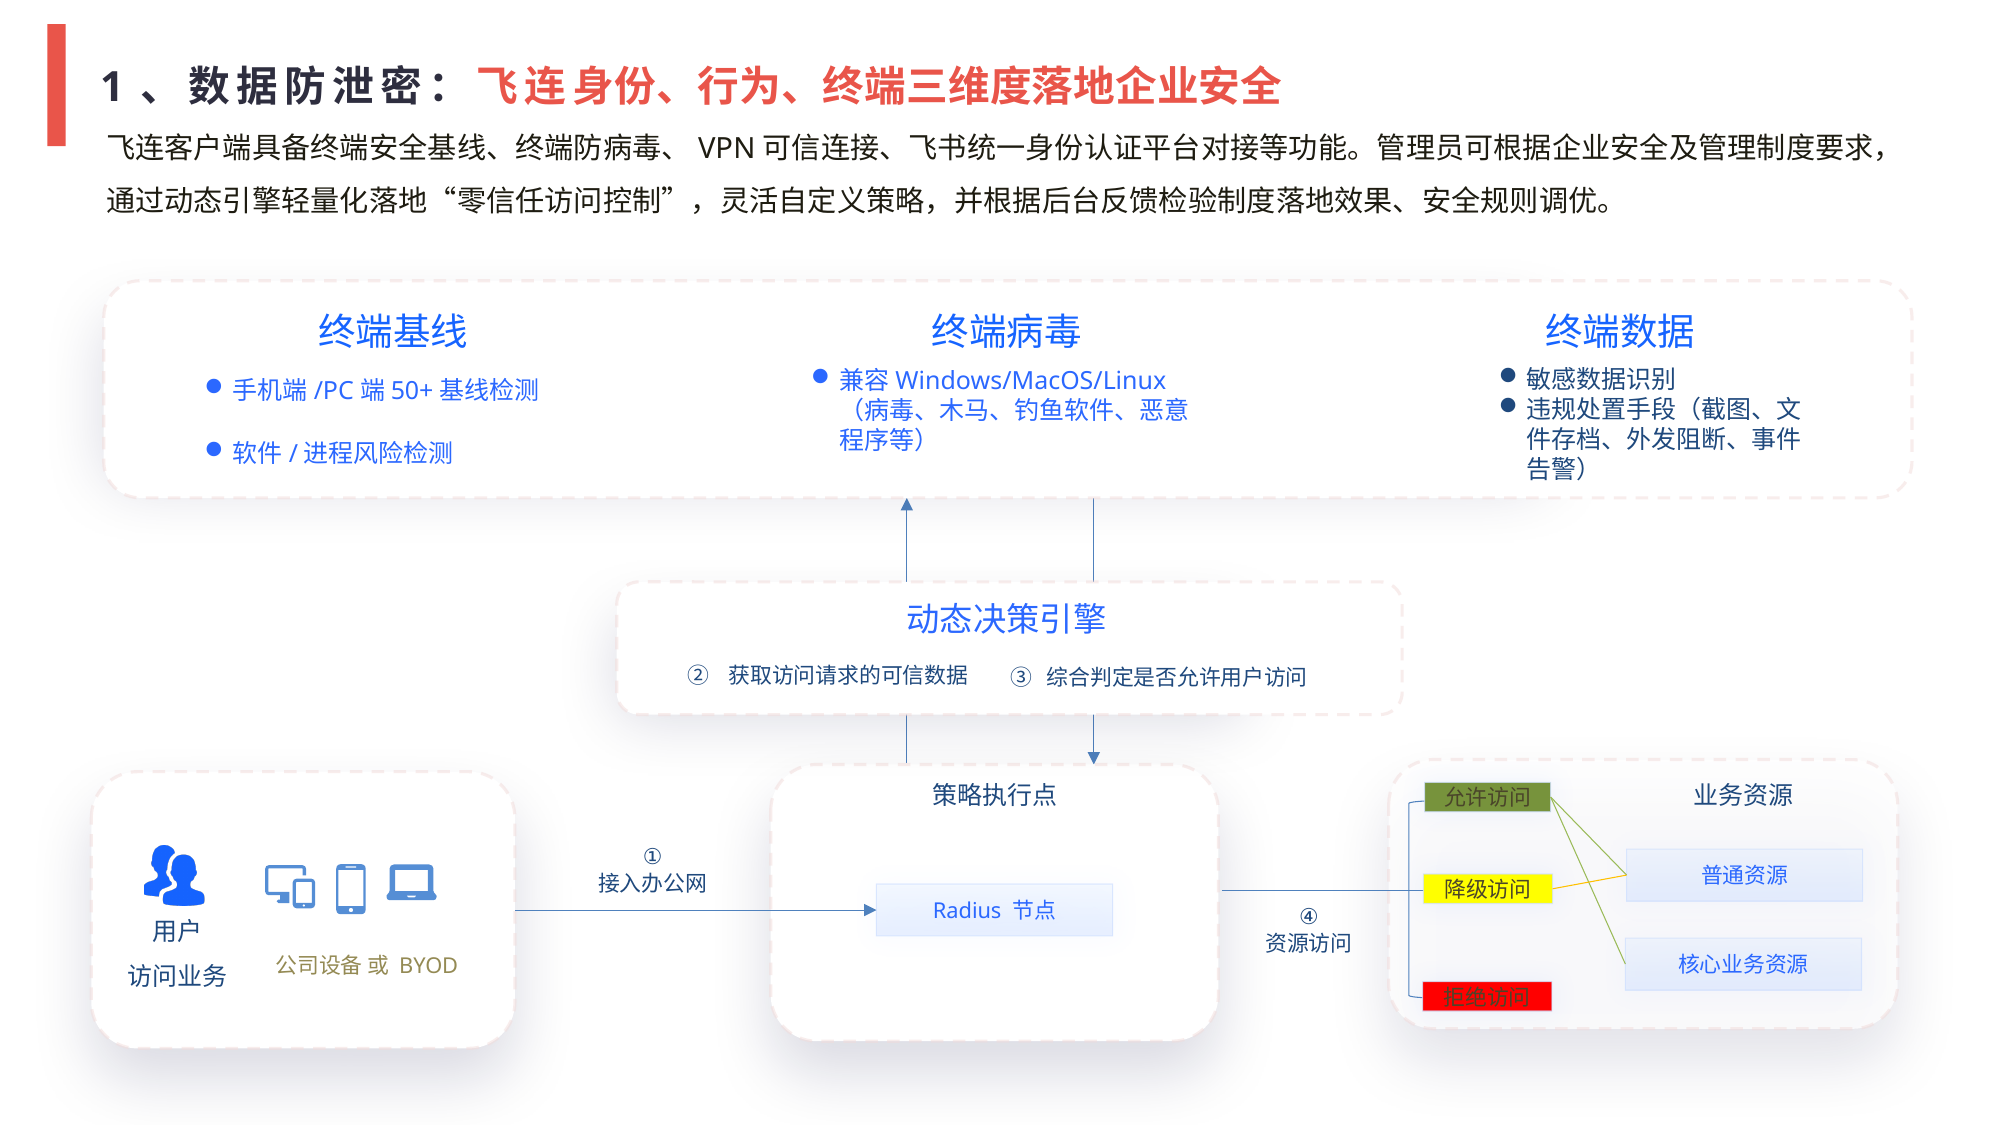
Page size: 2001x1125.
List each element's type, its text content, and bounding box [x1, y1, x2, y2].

text_box 终端数据 [1530, 300, 1711, 361]
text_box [616, 577, 1403, 715]
text_box ④ 资源访问 [1219, 895, 1388, 963]
text_box 软件/进程风险检测 [204, 413, 659, 492]
text_box 兼容Windows/MacOS/Linux（病毒、木马、钓鱼软件、恶意程序等） [811, 377, 1208, 442]
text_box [770, 738, 1219, 1042]
text_box 敏感数据识别 违规处置手段（截图、文件存档、外发阻断、事件告警） [1484, 418, 1803, 490]
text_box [1388, 738, 1898, 1029]
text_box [1550, 876, 1626, 965]
text_box 终端病毒 [916, 300, 1097, 361]
text_box ① 接入办公网 [583, 835, 722, 903]
text_box [103, 280, 1912, 498]
text_box 终端基线 [303, 300, 484, 357]
text_box 飞连客户端具备终端安全基线、终端防病毒、VPN可信连接、飞书统一身份认证平台对接等功能。管理员可根据企业安全及管理制度要求，通过动态引擎轻量化落地“零信任访问控制”，灵活自定义策略，并根据后台反馈检验制度落地效果、安全规则调优。 [91, 104, 1933, 240]
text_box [47, 24, 1423, 147]
text_box 手机端/PC端50+基线检测 [204, 357, 601, 413]
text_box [1552, 875, 1627, 889]
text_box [91, 771, 515, 1049]
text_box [1550, 797, 1627, 876]
